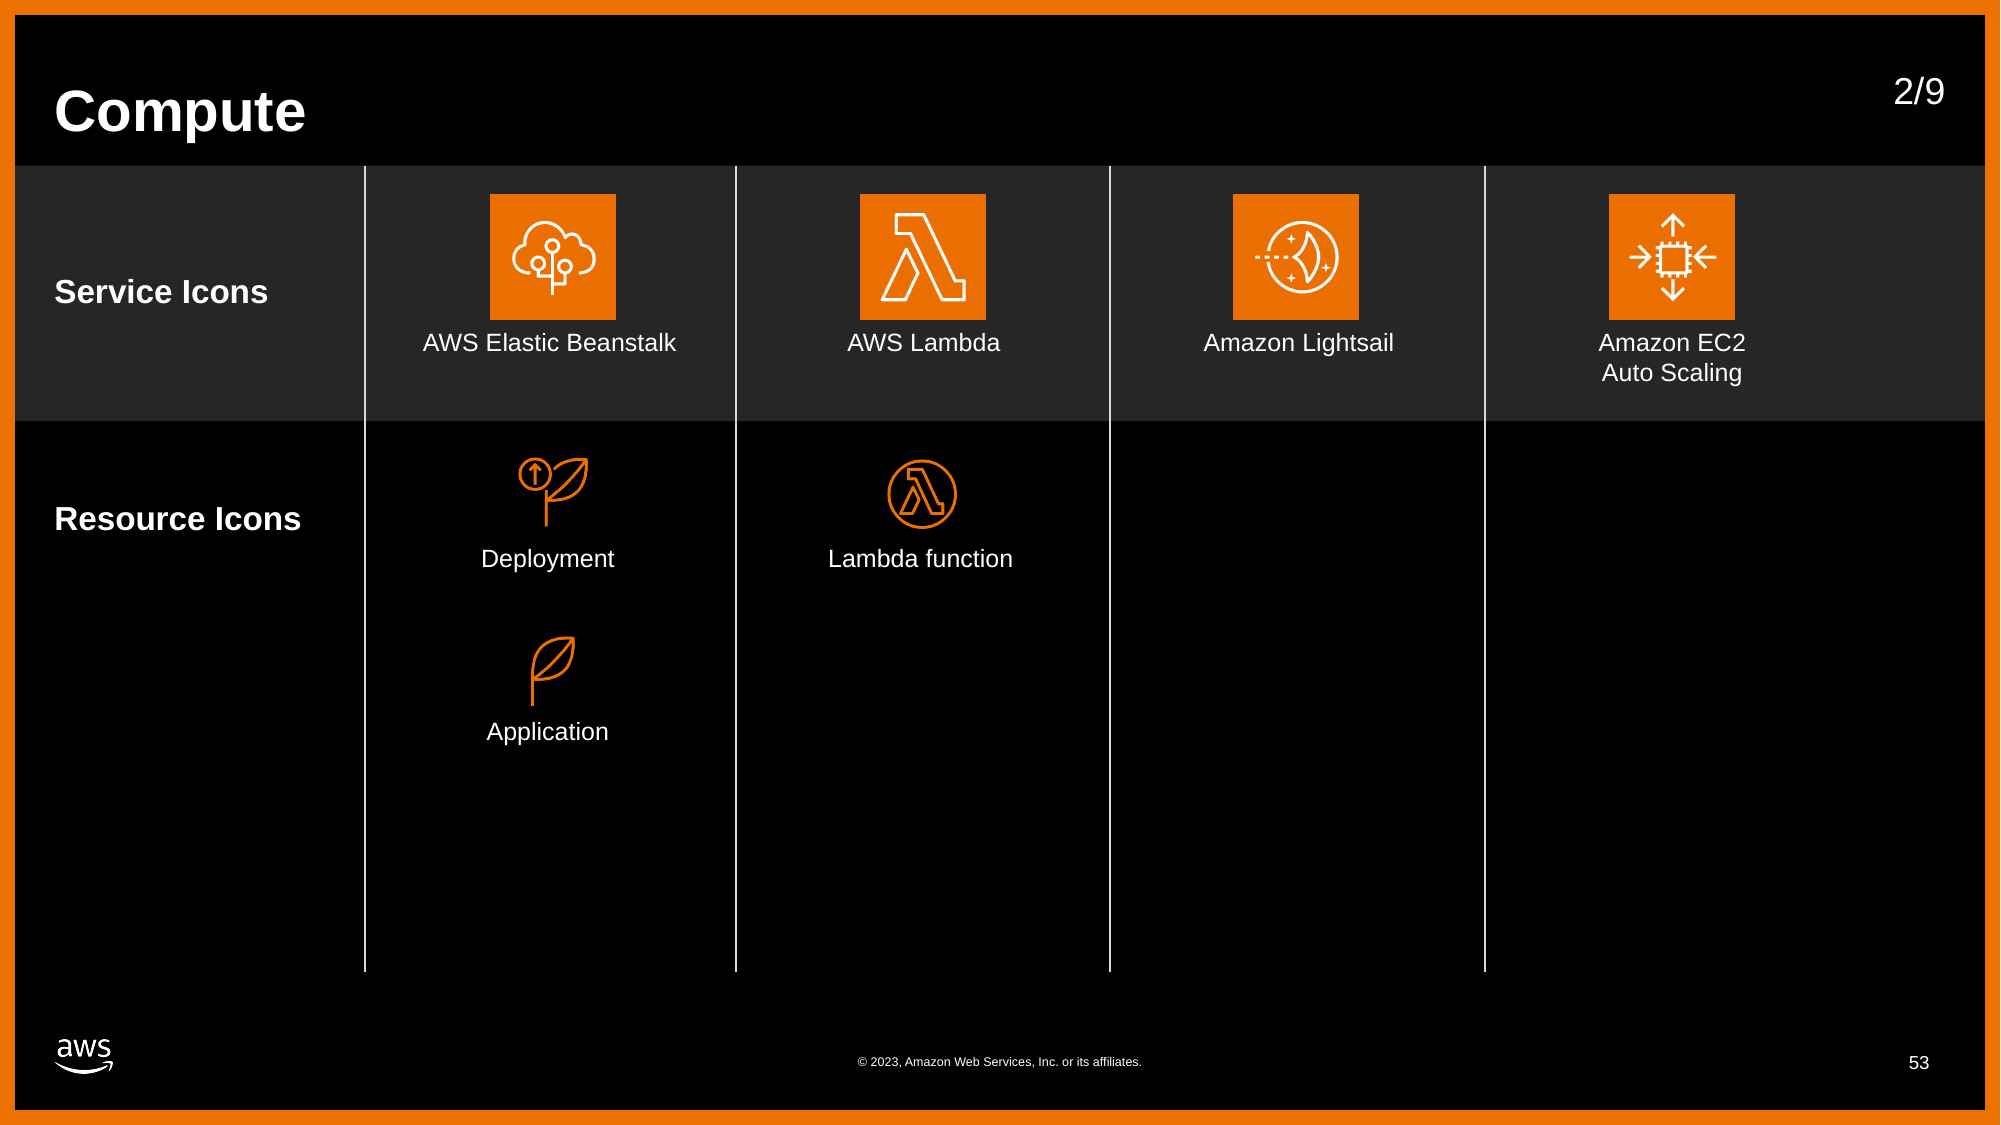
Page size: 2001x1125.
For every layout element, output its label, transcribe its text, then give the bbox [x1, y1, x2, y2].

text_box Lambda function [809, 534, 1033, 580]
picture [55, 1039, 113, 1074]
text_box Application [436, 708, 660, 753]
text_box Amazon Lightsail [1111, 319, 1484, 364]
list 2/9 [1693, 59, 1961, 166]
text_box Amazon EC2 Auto Scaling [1491, 319, 1853, 394]
picture [1233, 194, 1359, 320]
picture [1609, 194, 1735, 320]
picture [884, 456, 960, 532]
footer © 2023, Amazon Web Services, Inc. or its affiliates. [662, 1031, 1338, 1092]
title Compute [39, 59, 1457, 166]
text_box AWS Elastic Beanstalk [363, 319, 735, 364]
picture [860, 194, 986, 320]
picture [514, 454, 591, 530]
picture [490, 194, 616, 320]
text_box AWS Lambda [736, 319, 1109, 364]
slide_number 53 [1494, 1031, 1945, 1092]
text_box Deployment [436, 534, 660, 580]
picture [514, 633, 591, 709]
